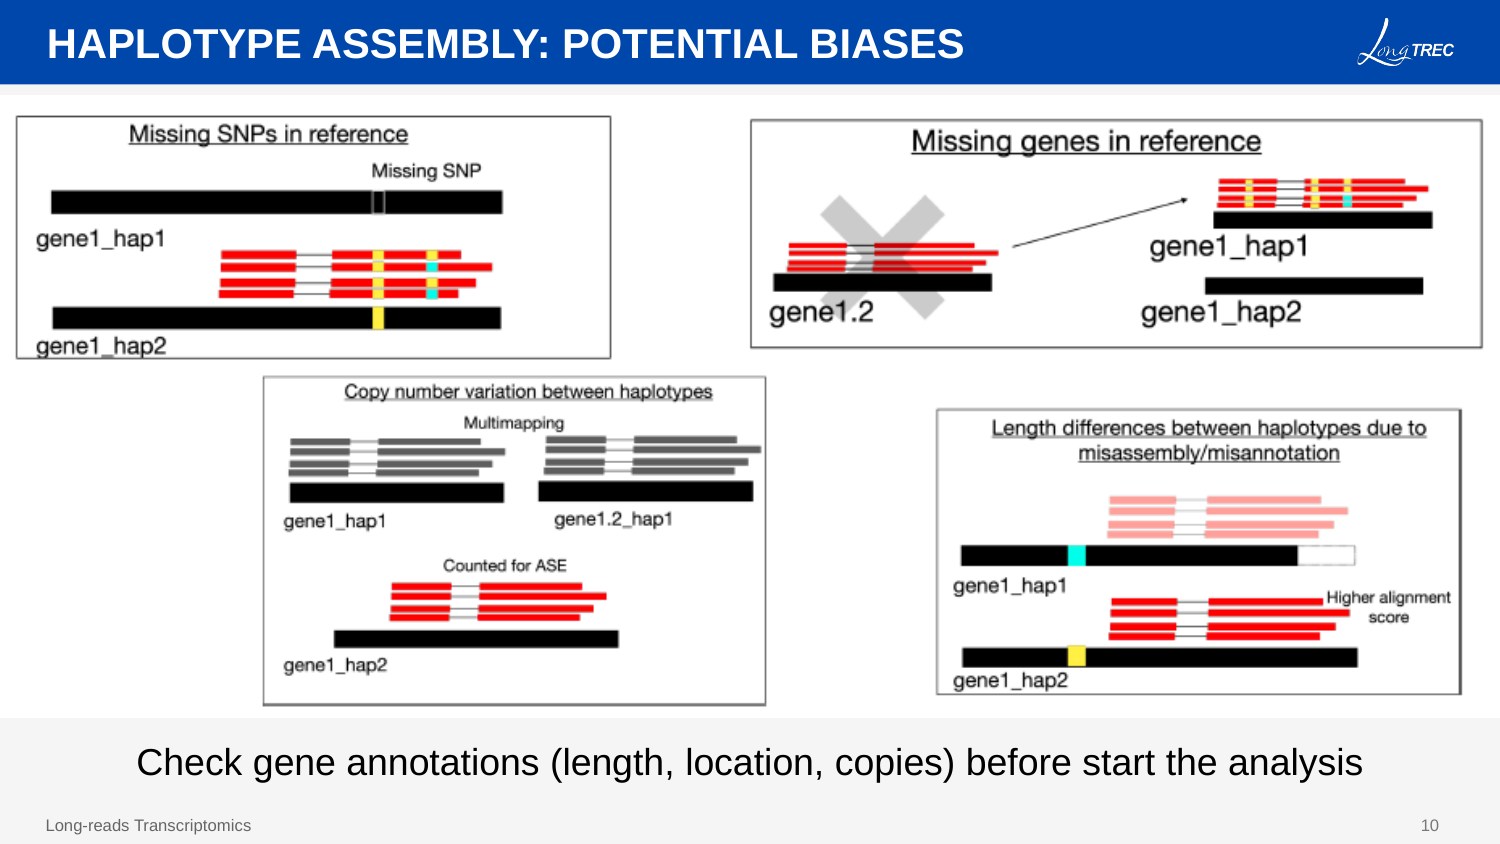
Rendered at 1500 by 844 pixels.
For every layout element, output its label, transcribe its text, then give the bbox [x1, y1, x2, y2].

text_box Check gene annotations (length, location, copies) before start the analysis [93, 737, 1407, 783]
picture [0, 85, 1500, 844]
text_box HAPLOTYPE ASSEMBLY: POTENTIAL BIASES [46, 17, 1298, 68]
picture [1357, 18, 1454, 66]
slide_number 10 [1116, 802, 1455, 844]
